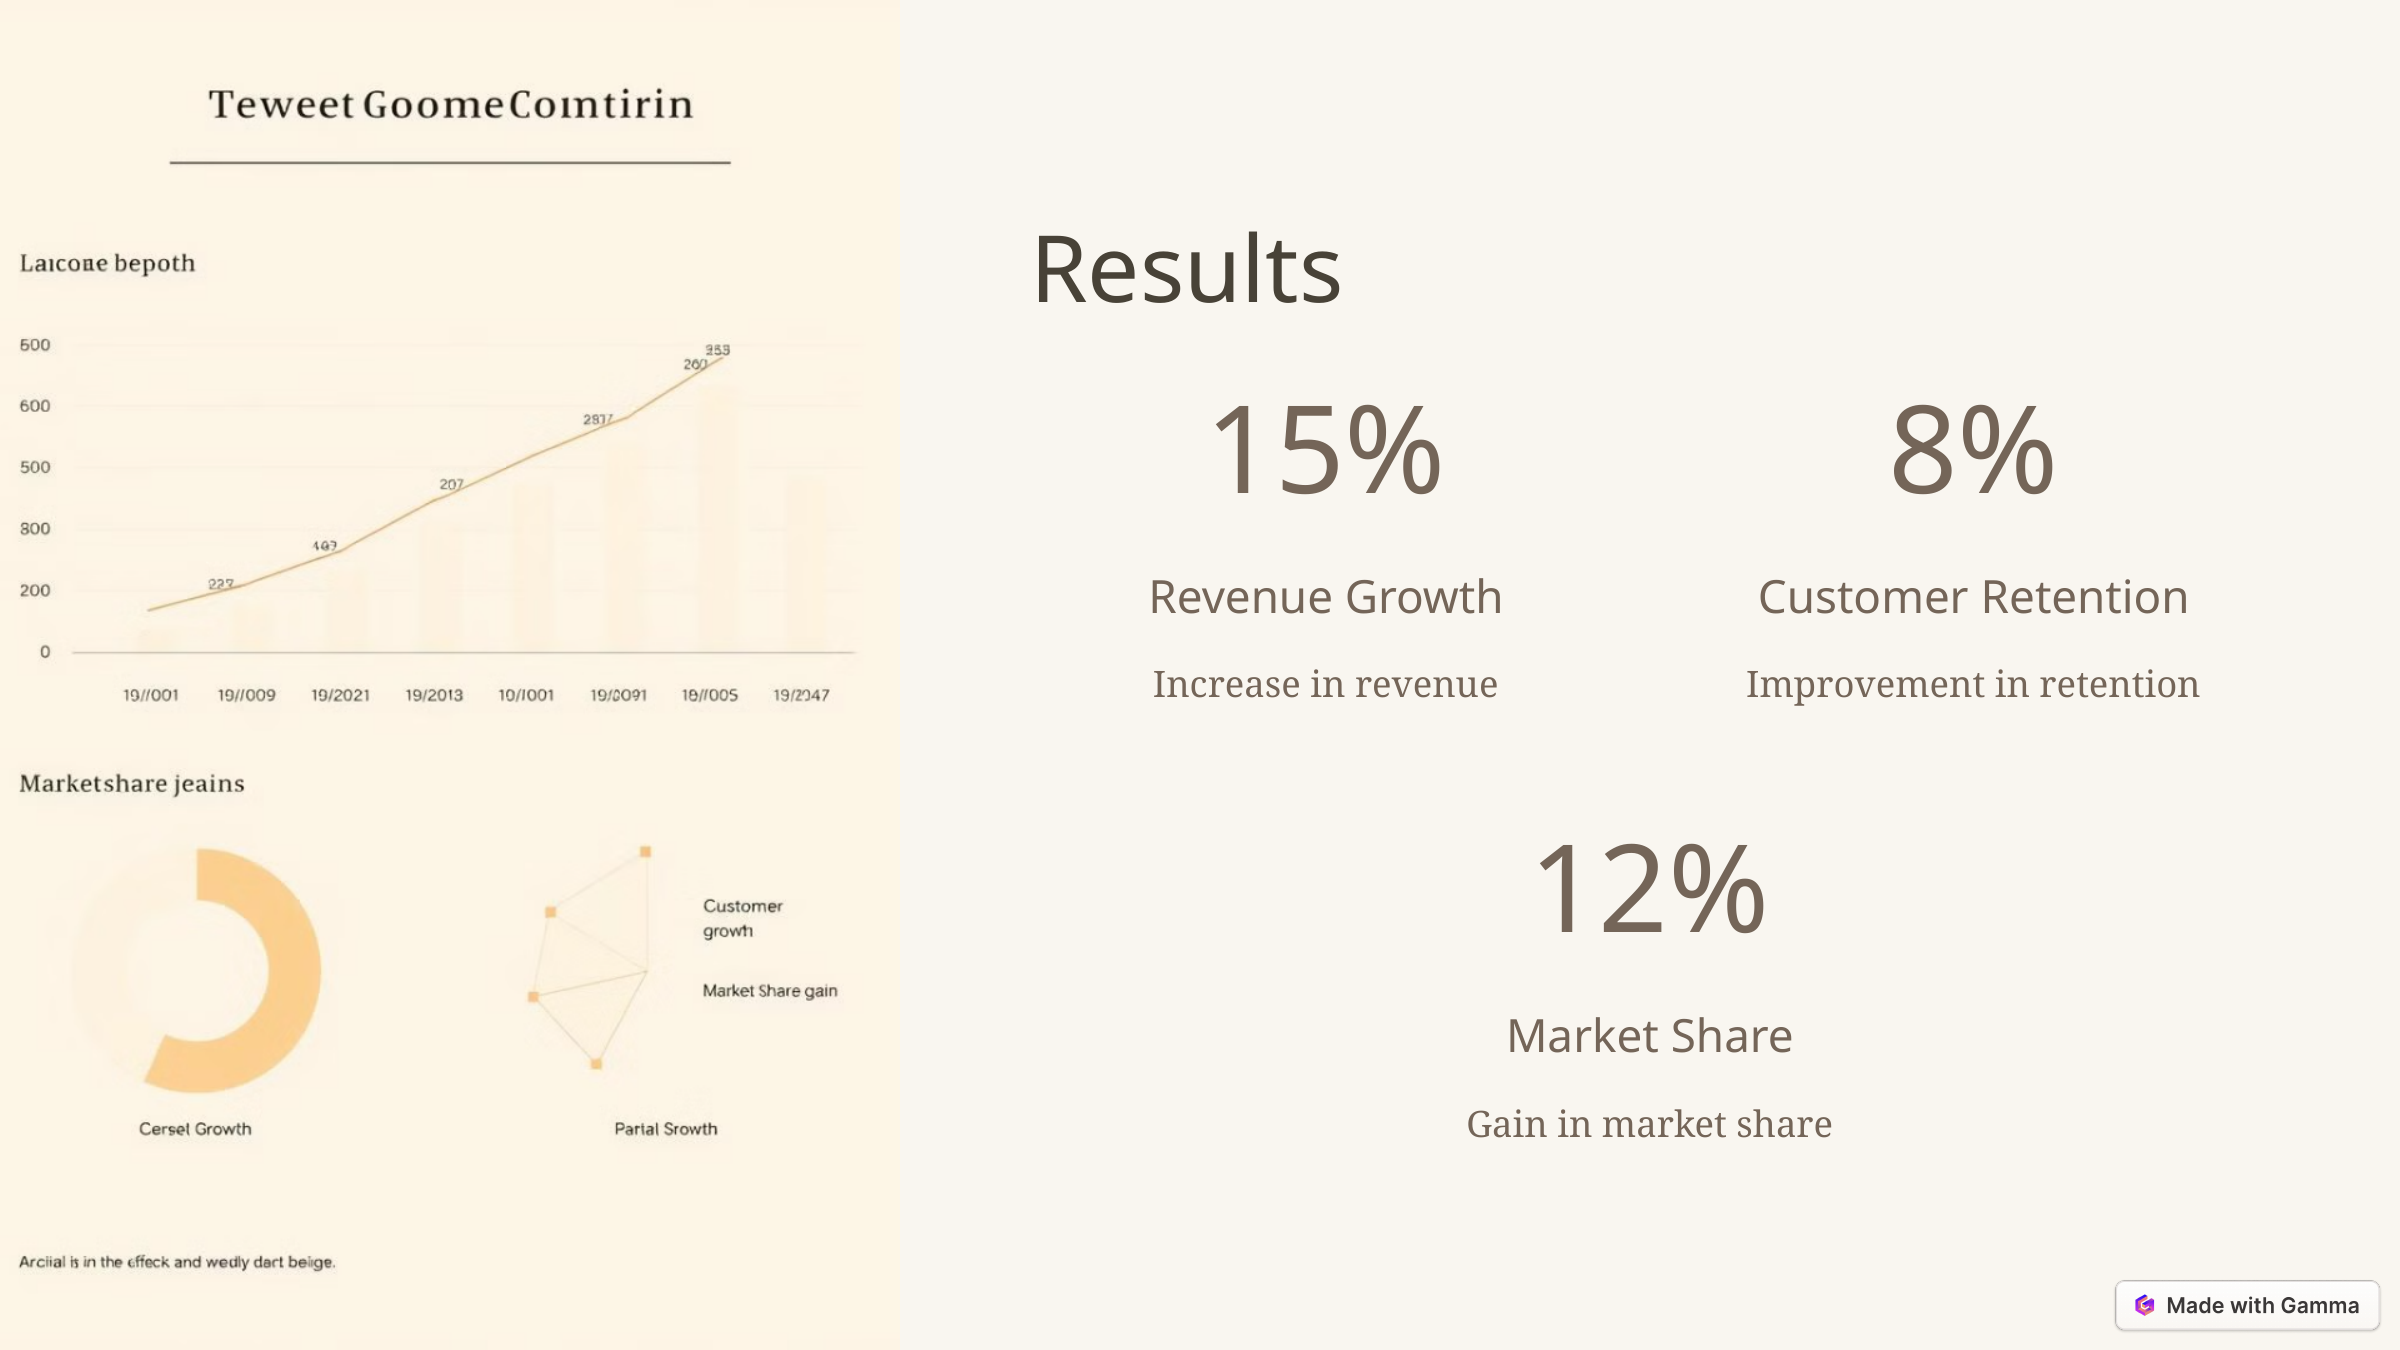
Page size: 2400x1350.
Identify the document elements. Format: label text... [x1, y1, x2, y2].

text_box Customer Retention [1741, 565, 2207, 624]
text_box Gain in market share [1354, 1085, 1946, 1145]
picture [0, 0, 900, 1350]
text_box Improvement in retention [1677, 645, 2270, 706]
text_box Results [1030, 205, 1961, 322]
text_box Revenue Growth [1093, 565, 1559, 624]
text_box 12% [1354, 835, 1946, 959]
text_box 8% [1677, 395, 2270, 519]
picture [2106, 1271, 2389, 1339]
text_box Increase in revenue [1030, 645, 1622, 706]
text_box Market Share [1417, 1004, 1883, 1063]
text_box 15% [1030, 395, 1622, 519]
